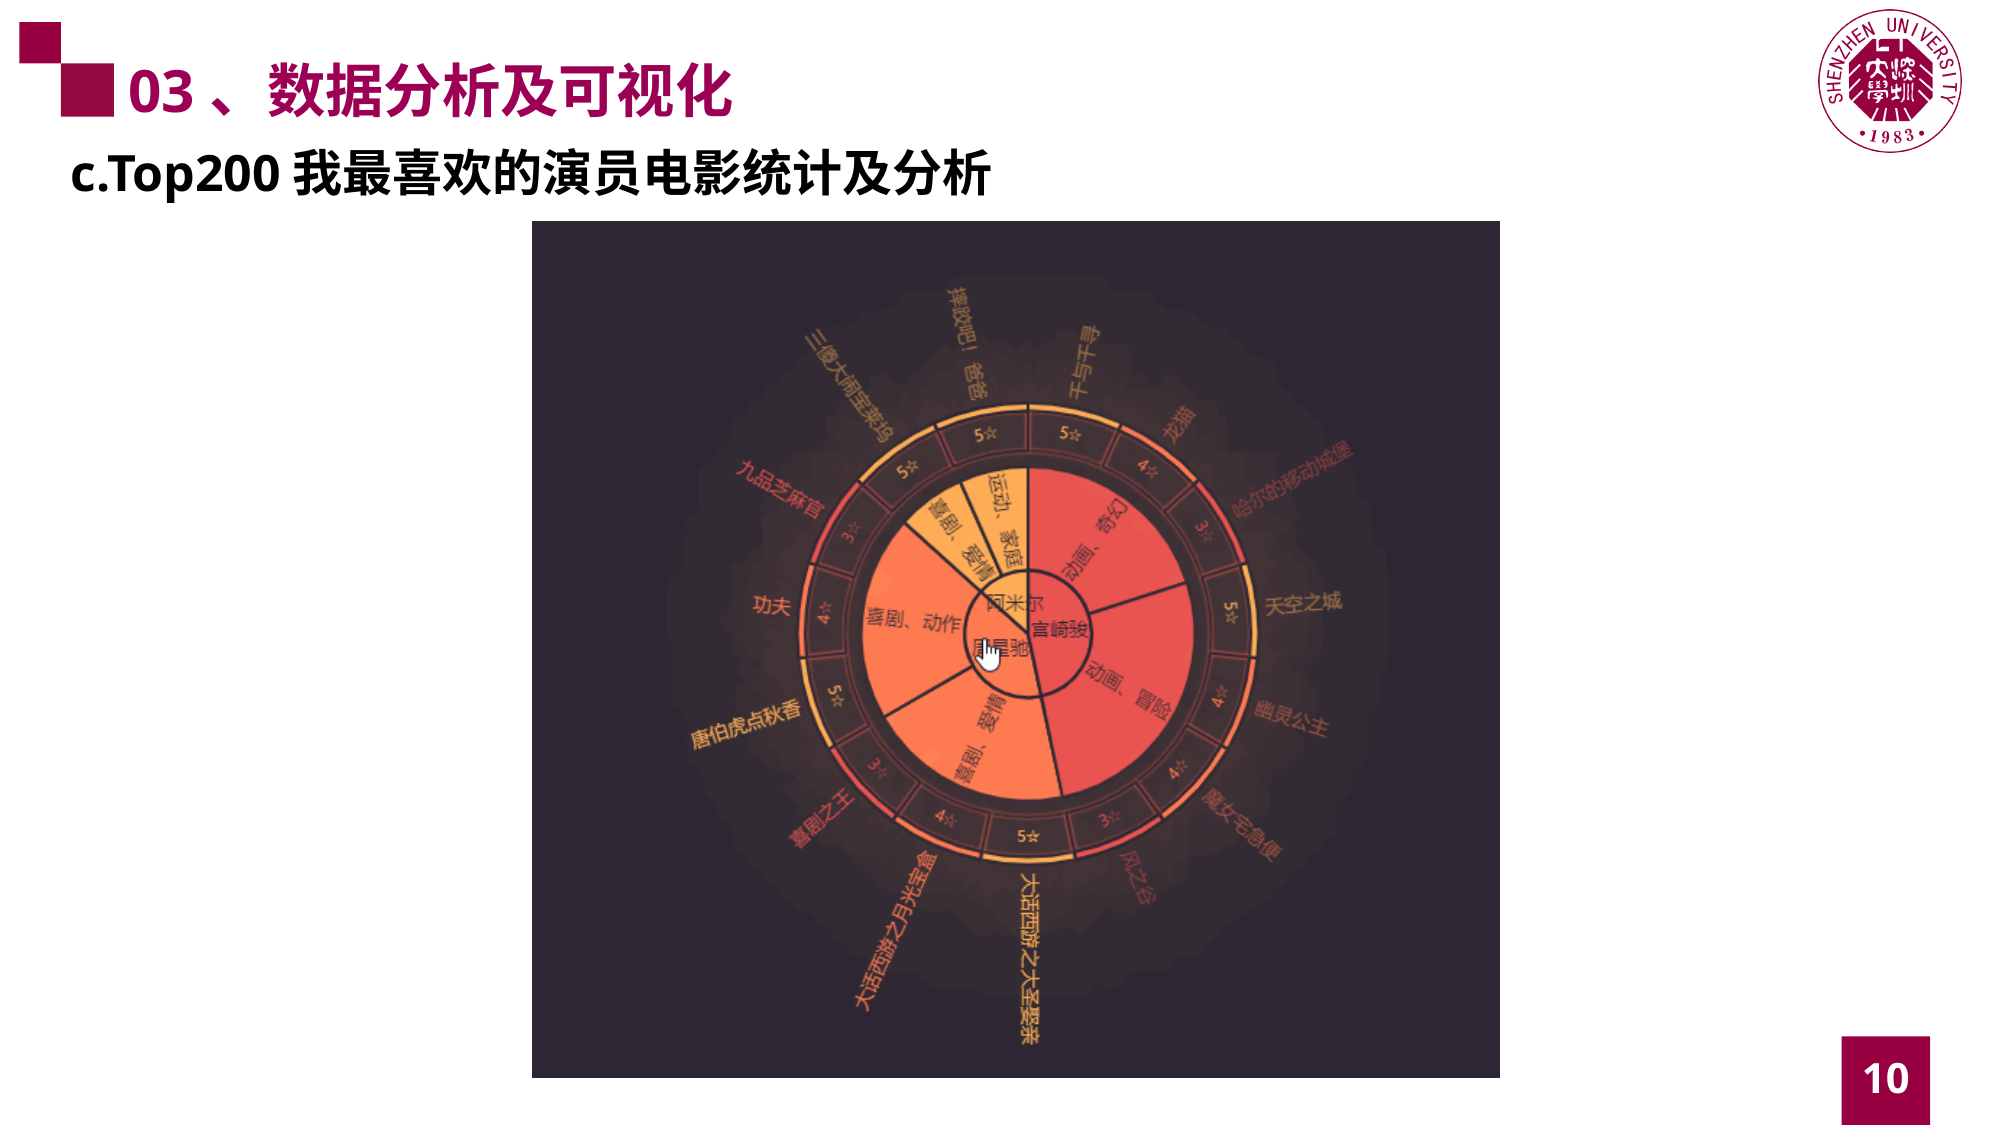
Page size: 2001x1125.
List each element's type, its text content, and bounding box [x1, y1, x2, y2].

picture [531, 221, 1500, 1078]
picture [1818, 9, 1962, 153]
slide_number 10 [1771, 1050, 2000, 1111]
text_box c.Top200我最喜欢的演员电影统计及分析 [55, 134, 1202, 209]
text_box 03、数据分析及可视化 [113, 47, 1000, 132]
